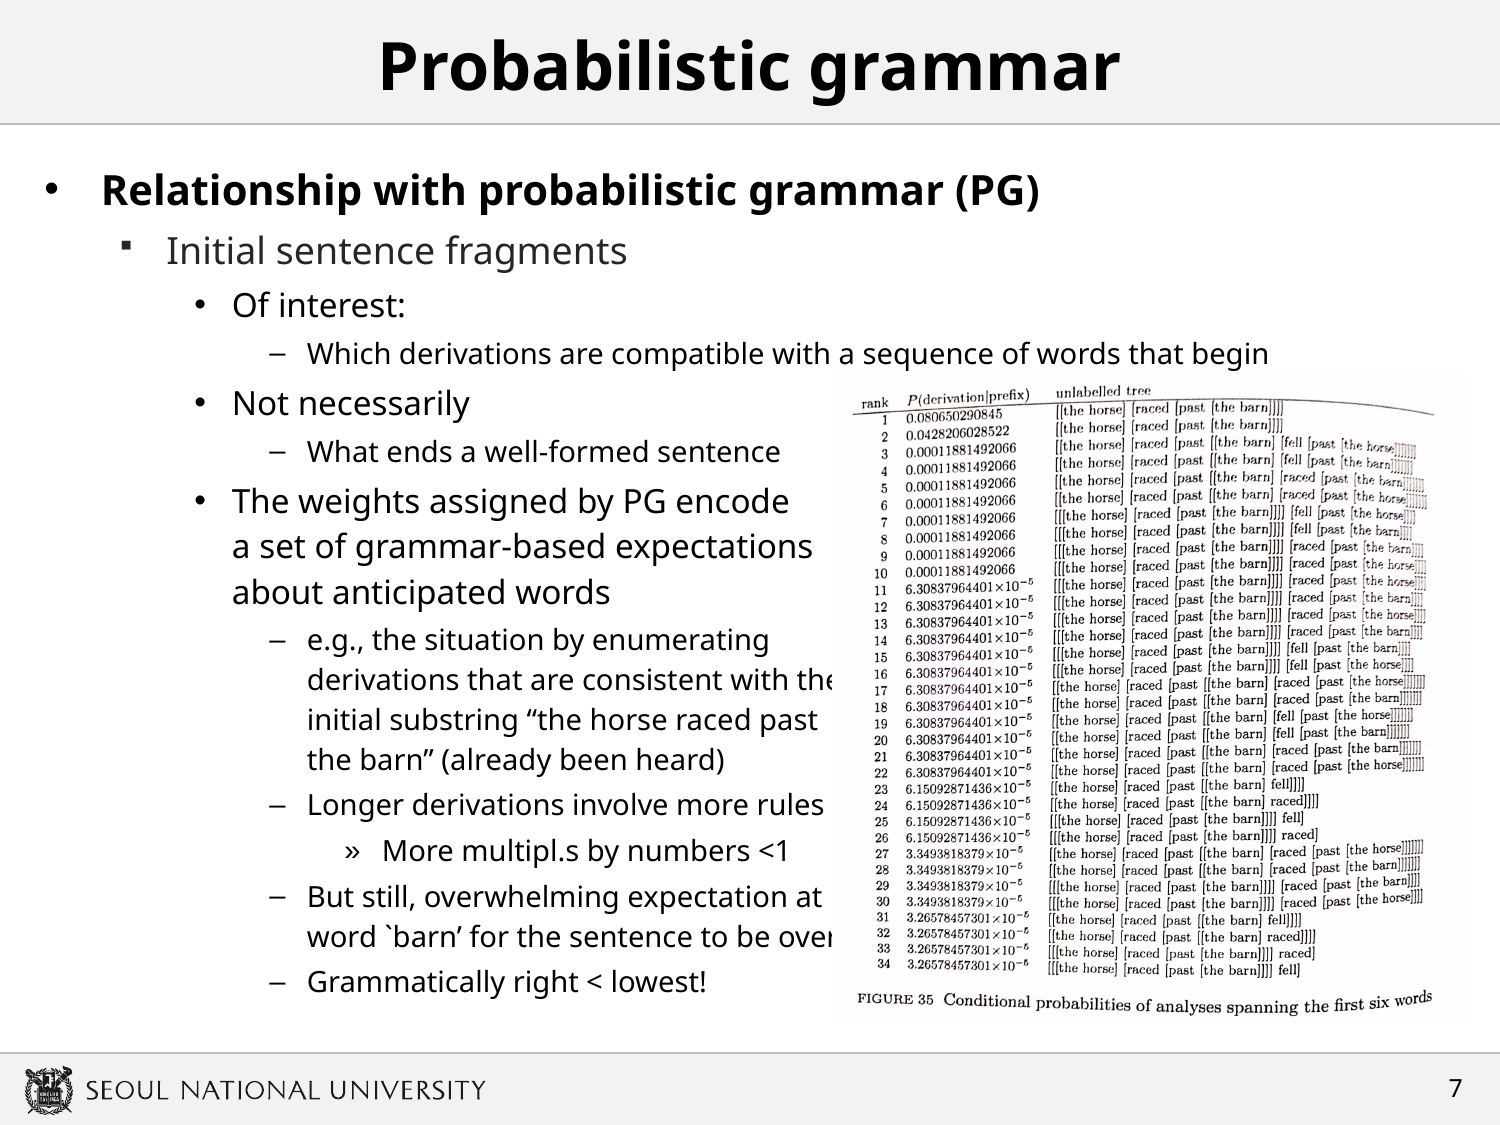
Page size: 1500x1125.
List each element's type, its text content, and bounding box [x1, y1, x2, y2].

slide_number 6 [1163, 1063, 1478, 1117]
picture [832, 374, 1471, 1024]
title Probabilistic grammar [0, 26, 1500, 101]
list Relationship with probabilistic grammar (PG) Initial sentence fragments Of interest: Which derivations are compatible with a sequence of words that begin Not necessarily What ends a well-formed sentence The weights assigned by PG encode a set of grammar-based expectations about anticipated words e.g., the situation by enumerating derivations that are consistent with the initial substring “the horse raced past the barn” (already been heard) Longer derivations involve more rules More multipl.s by numbers <1 But still, overwhelming expectation at word `barn’ for the sentence to be over Grammatically right < lowest! [29, 149, 1471, 1024]
